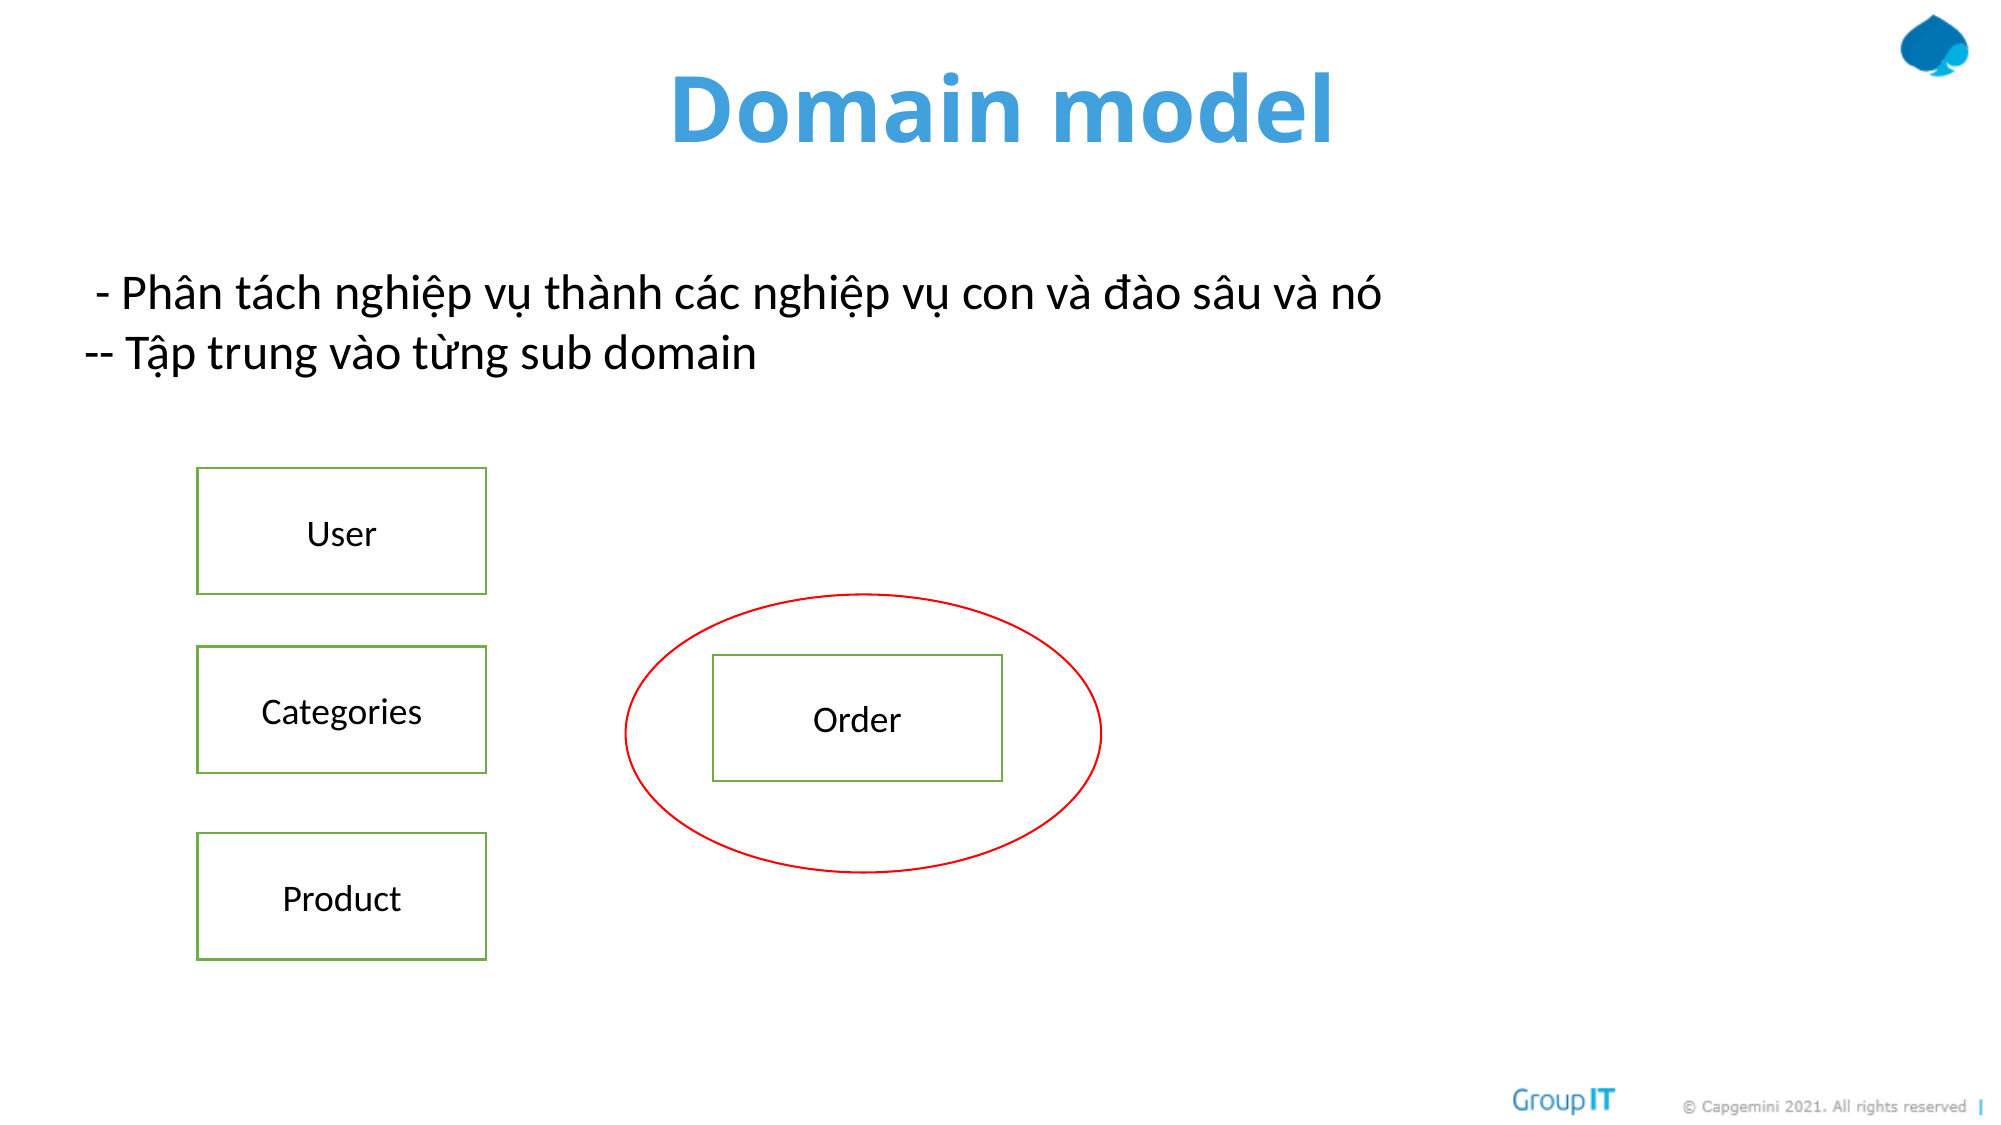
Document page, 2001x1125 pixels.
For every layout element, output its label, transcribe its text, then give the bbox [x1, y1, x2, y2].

text_box Categories [196, 645, 487, 774]
text_box - Phân tách nghiệp vụ thành các nghiệp vụ con và đào sâu và nó -- Tập trung vào từng sub domain [69, 252, 1579, 448]
text_box User [196, 467, 487, 595]
text_box Product [196, 832, 487, 961]
picture [1887, 0, 1986, 93]
picture [1495, 1063, 2000, 1125]
text_box Domain model [256, 43, 1748, 169]
text_box [624, 593, 1103, 874]
